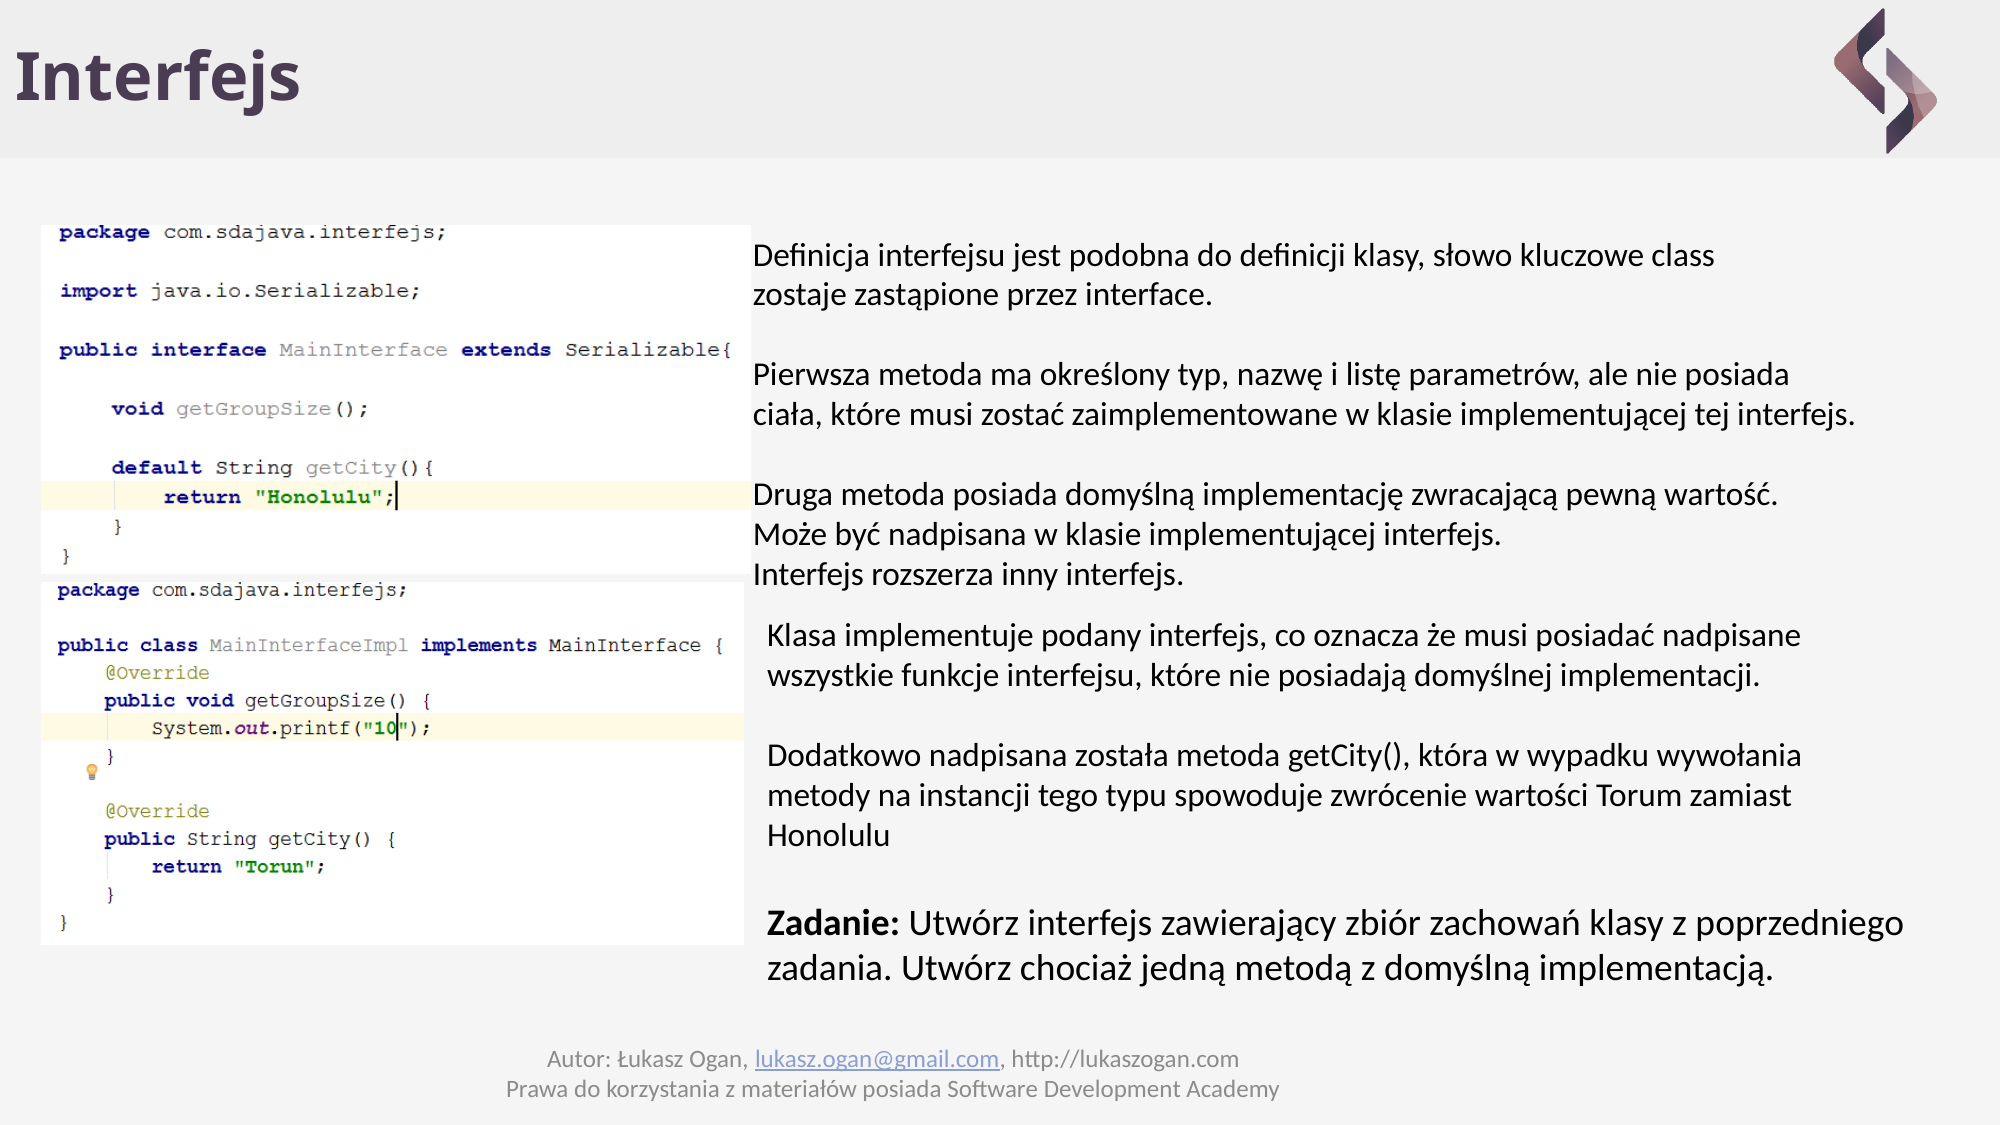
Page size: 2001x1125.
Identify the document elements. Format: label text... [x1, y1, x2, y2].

picture [41, 582, 744, 945]
picture [41, 225, 751, 574]
picture [1787, 0, 2001, 166]
text_box Klasa implementuje podany interfejs, co oznacza że musi posiadać nadpisane wszystkie funkcje interfejsu, które nie posiadają domyślnej implementacji. Dodatkowo nadpisana została metoda getCity(), która w wypadku wywołania metody na instancji tego typu spowoduje zwrócenie wartości Torum zamiast Honolulu Zadanie: Utwórz interfejs zawierający zbiór zachowań klasy z poprzedniego zadania. Utwórz chociaż jedną metodą z domyślną implementacją. [752, 605, 1921, 995]
title Interfejs [0, 0, 1788, 158]
footer Autor: Łukasz Ogan, lukasz.ogan@gmail.com, http://lukaszogan.com Prawa do korzystania z materiałów posiada Software Development Academy [419, 1042, 1368, 1103]
text_box Definicja interfejsu jest podobna do definicji klasy, słowo kluczowe class zostaje zastąpione przez interface. Pierwsza metoda ma określony typ, nazwę i listę parametrów, ale nie posiada ciała, które musi zostać zaimplementowane w klasie implementującej tej interfejs. Druga metoda posiada domyślną implementację zwracającą pewną wartość. Może być nadpisana w klasie implementującej interfejs. Interfejs rozszerza inny interfejs. [738, 225, 1873, 600]
